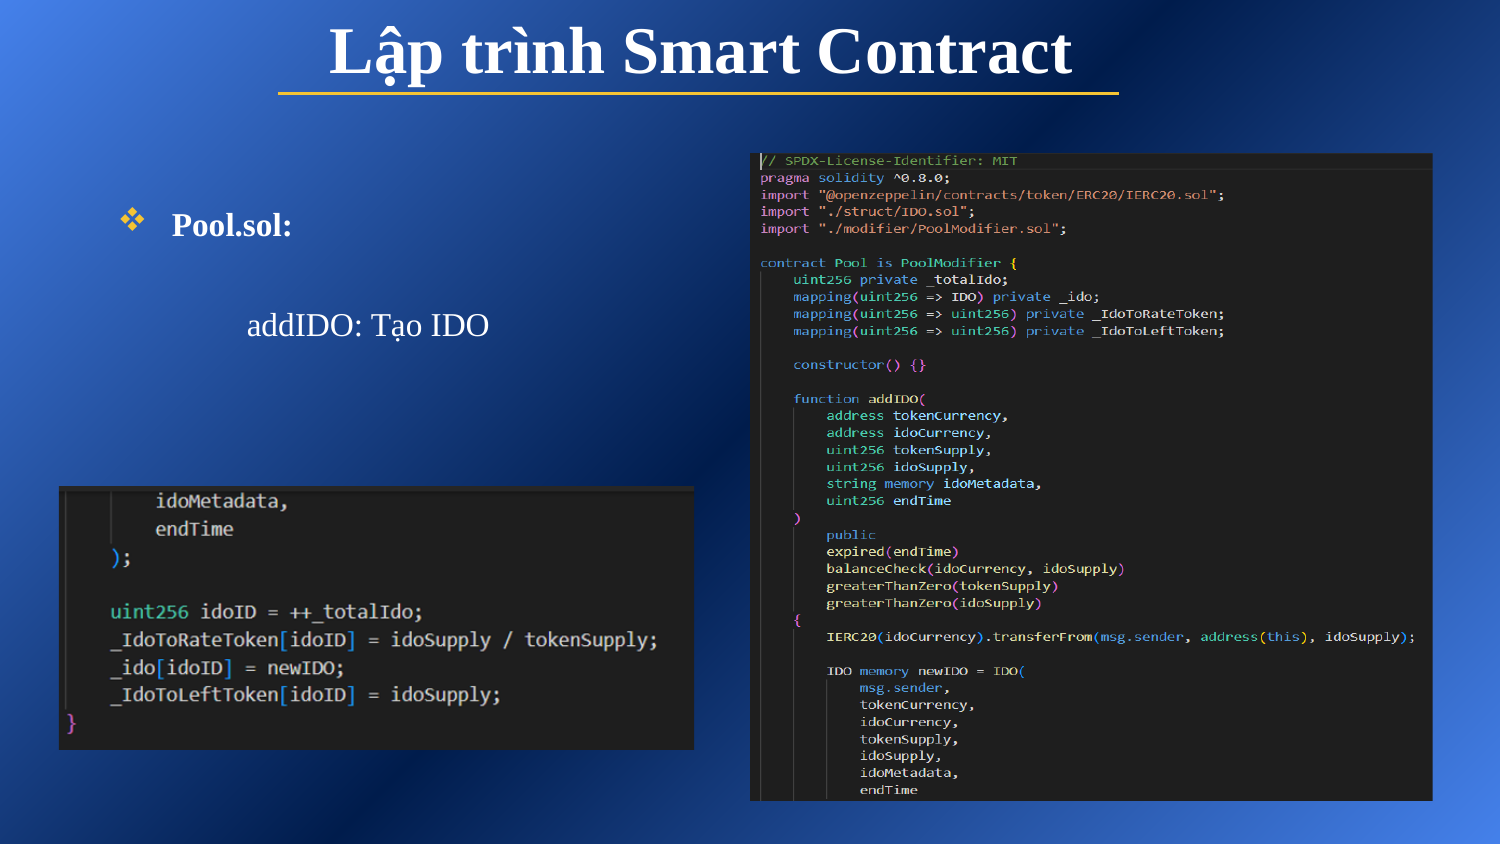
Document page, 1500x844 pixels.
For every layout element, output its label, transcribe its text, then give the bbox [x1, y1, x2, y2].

text_box Pool.sol: addIDO: Tạo IDO [82, 195, 653, 484]
picture [58, 486, 695, 751]
picture [749, 153, 1433, 801]
text_box Lập trình Smart Contract [239, 0, 1398, 94]
